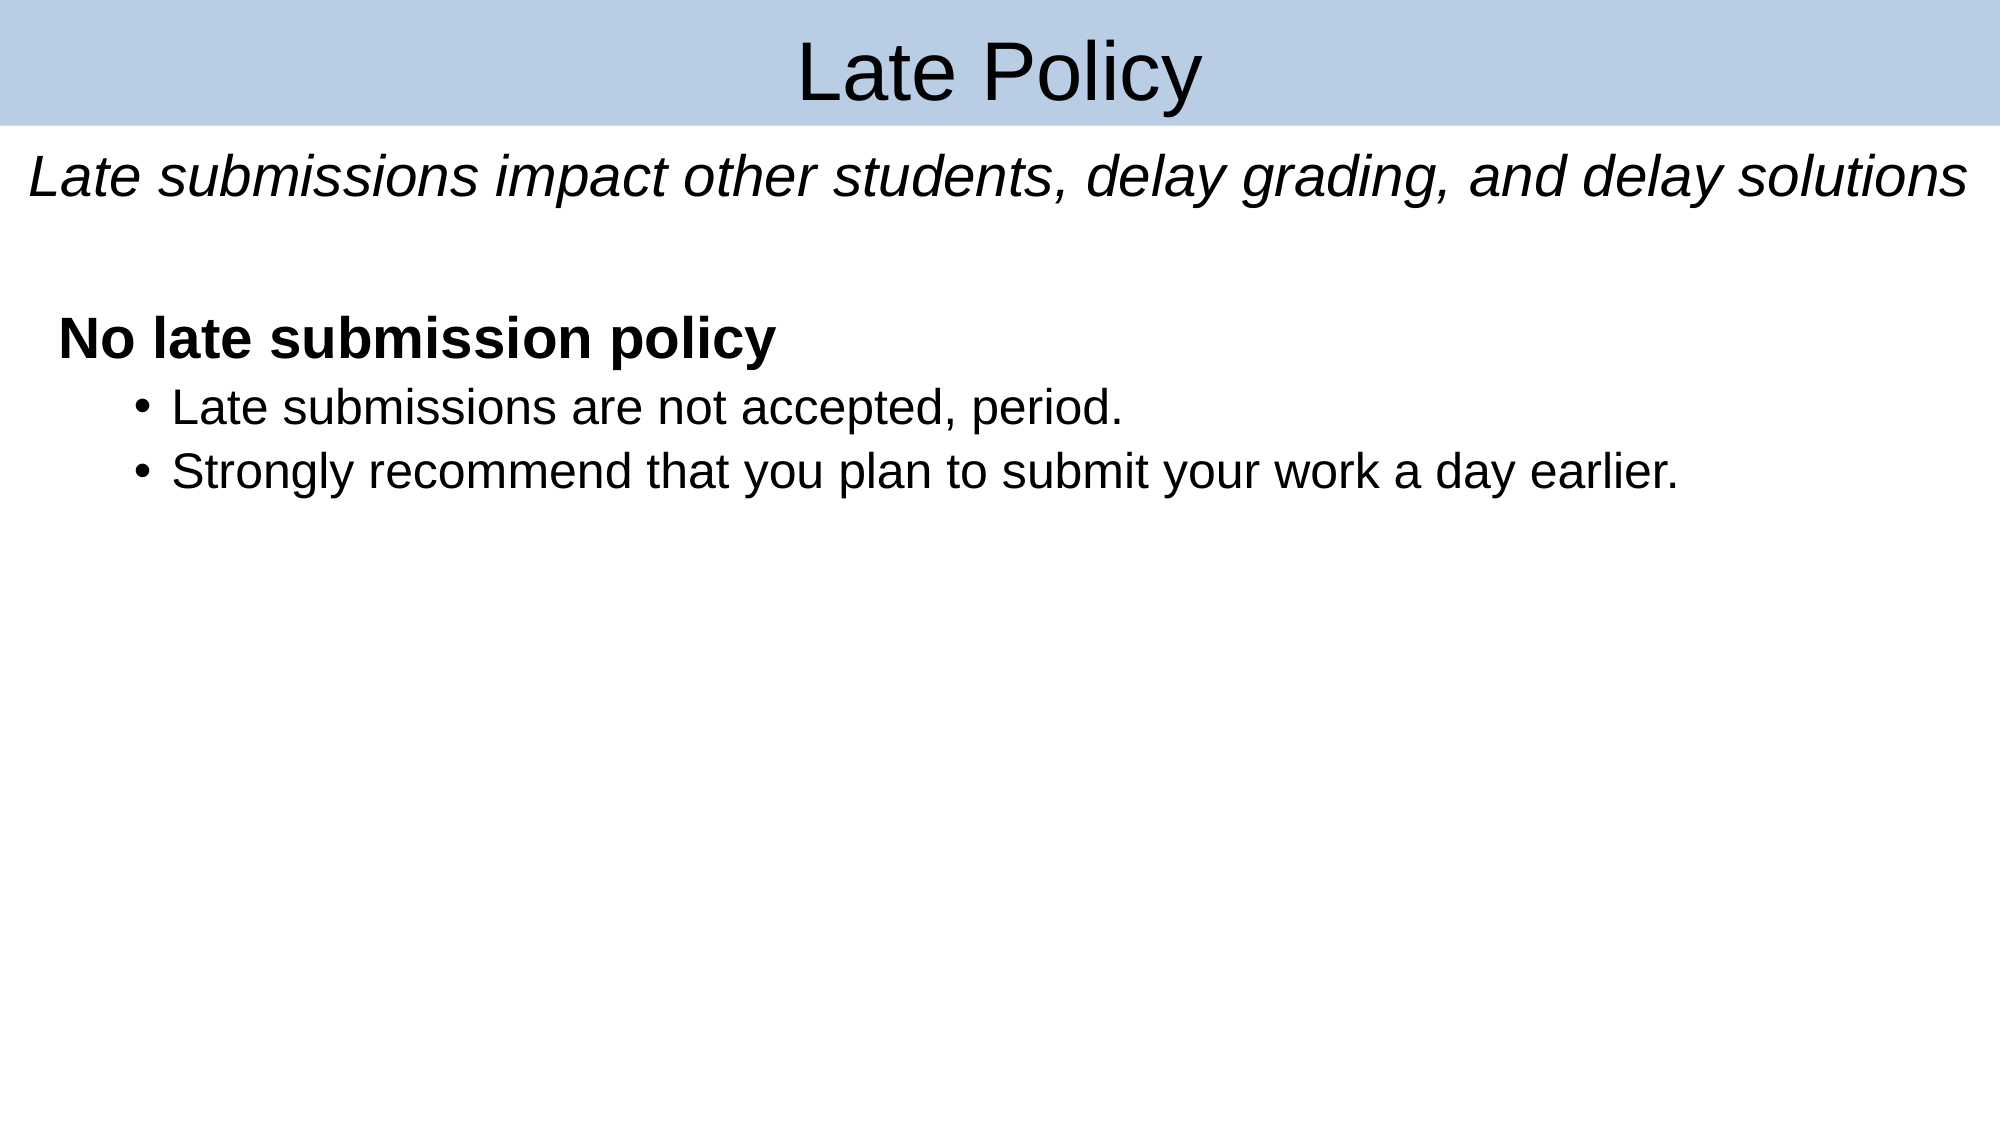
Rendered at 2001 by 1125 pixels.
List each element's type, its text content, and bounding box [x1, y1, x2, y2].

title Late Policy [0, 0, 2000, 126]
list No late submission policy Late submissions are not accepted, period. Strongly recommend that you plan to submit your work a day earlier. [43, 300, 1957, 656]
text_box Late submissions impact other students, delay grading, and delay solutions [0, 139, 2000, 314]
